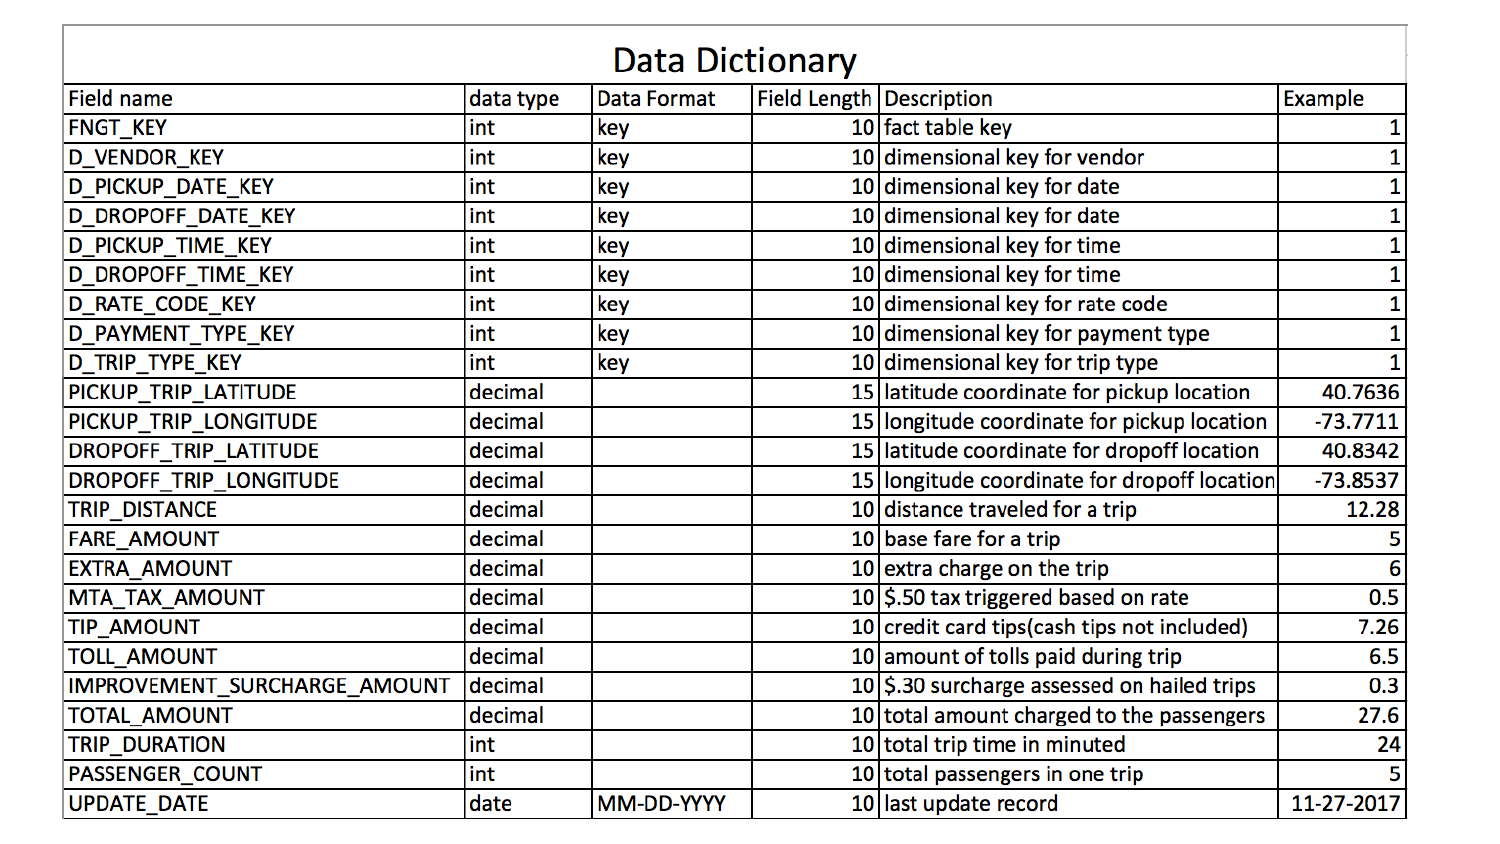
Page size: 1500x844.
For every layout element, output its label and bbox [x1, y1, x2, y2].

picture [62, 24, 1409, 819]
